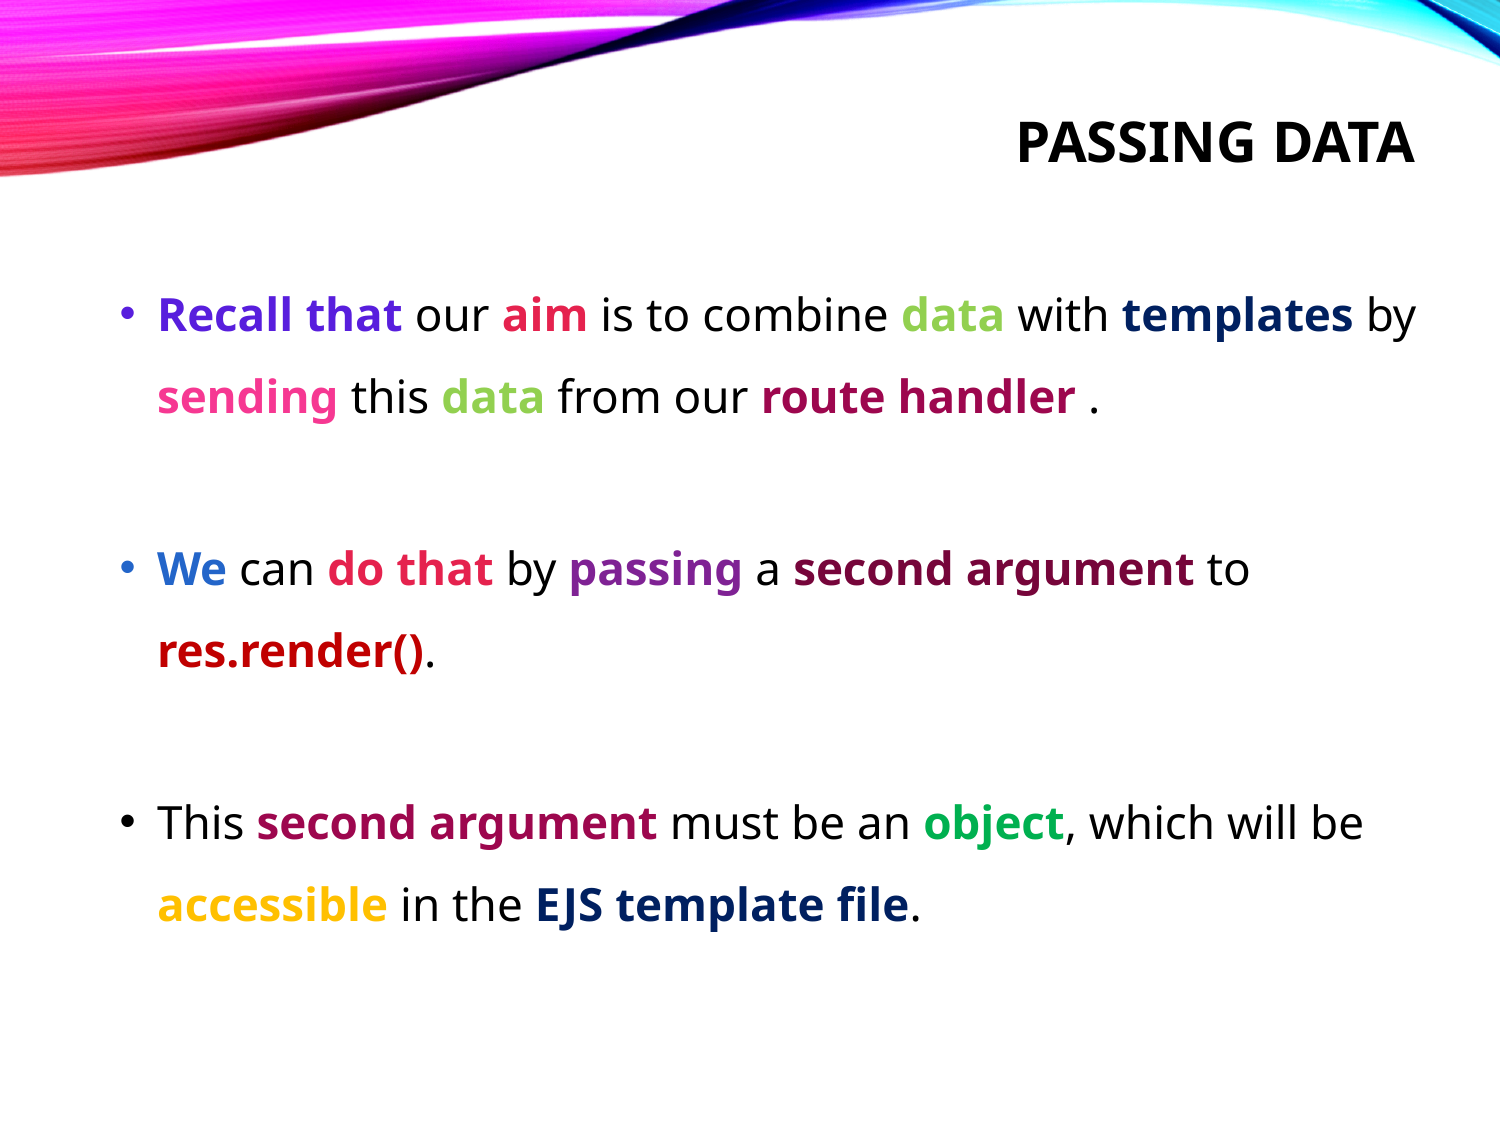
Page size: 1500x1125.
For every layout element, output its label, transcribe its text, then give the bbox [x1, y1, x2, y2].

list Recall that our aim is to combine data with templates by sending this data from our route handler . We can do that by passing a second argument to res.render(). This second argument must be an object, which will be accessible in the EJS template file. [29, 250, 1475, 1111]
picture [0, 0, 1500, 178]
title Passing data [383, 38, 1431, 250]
